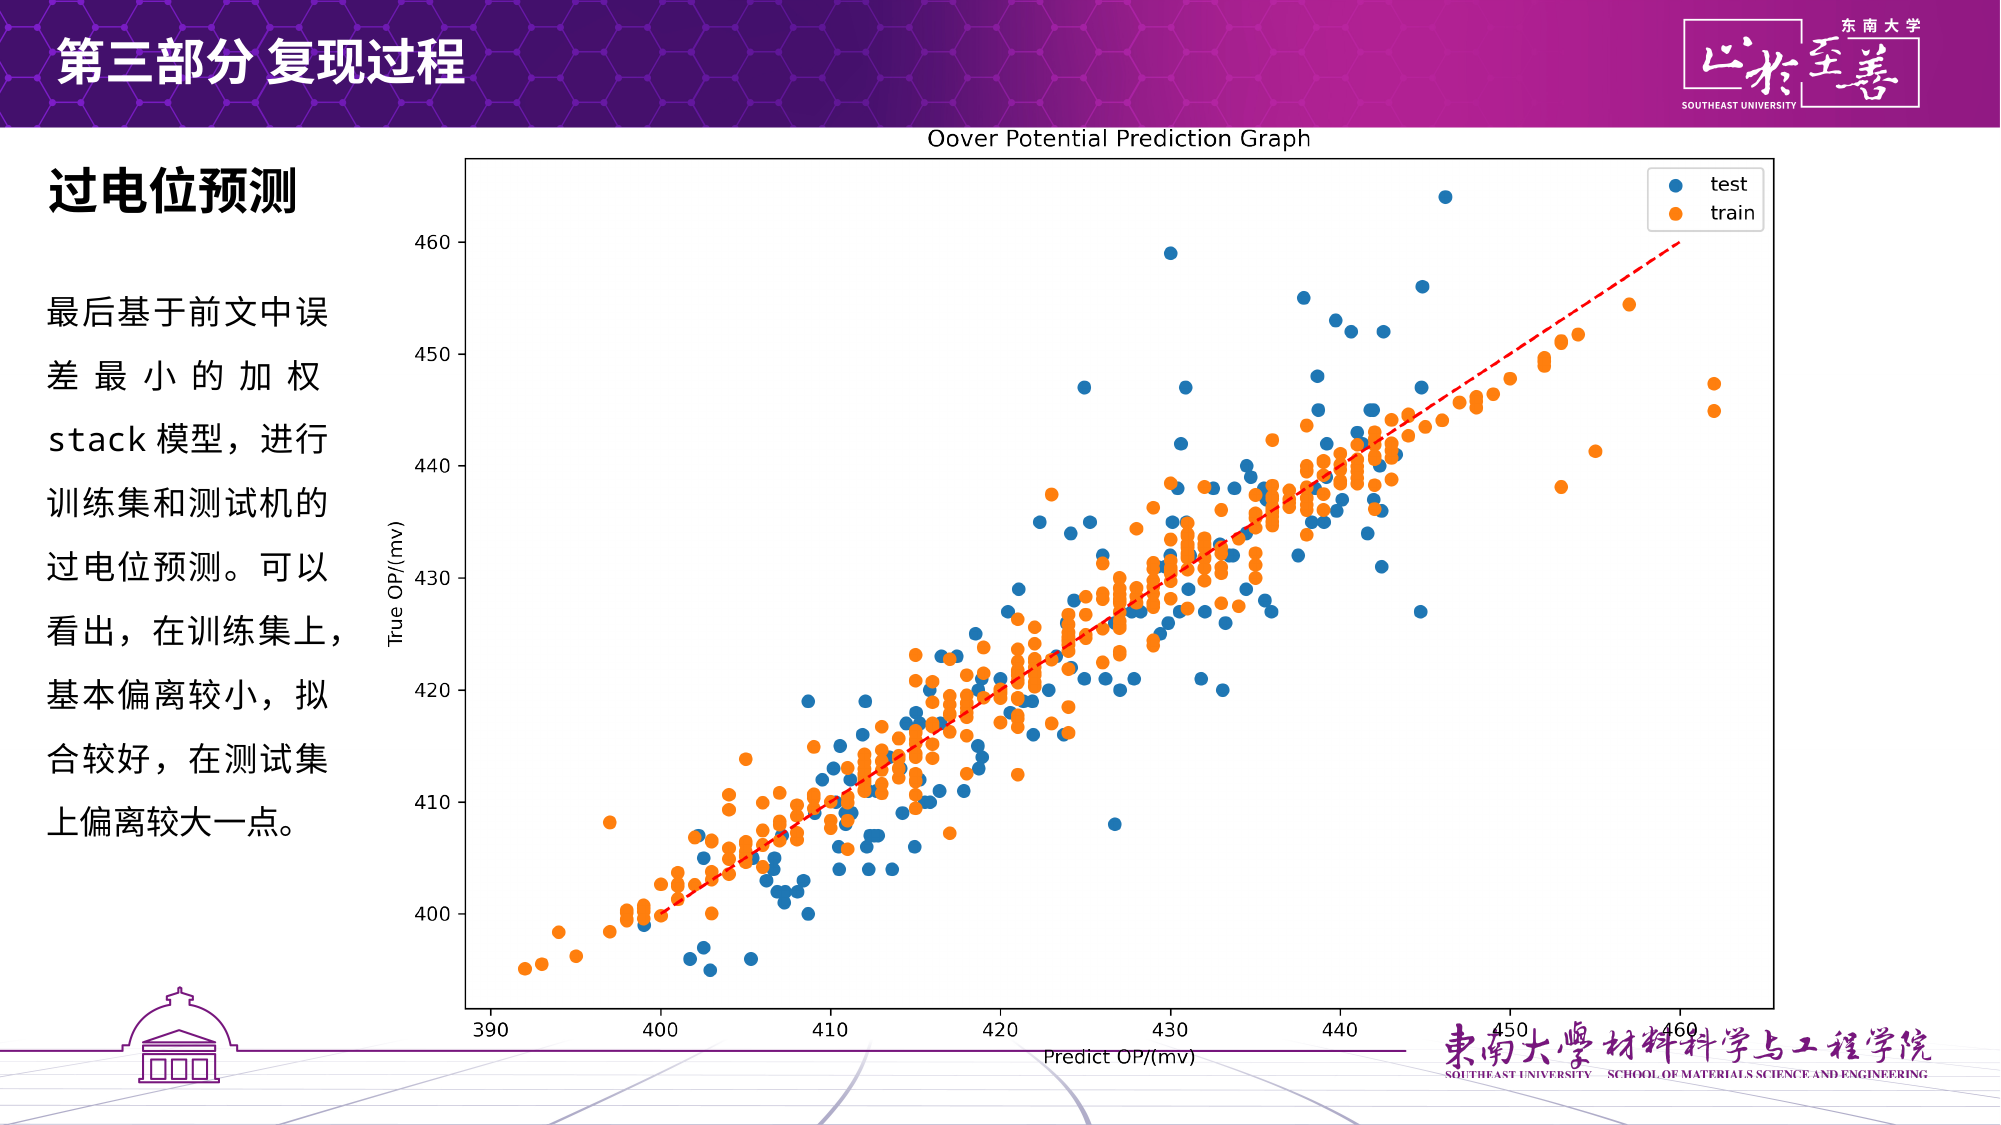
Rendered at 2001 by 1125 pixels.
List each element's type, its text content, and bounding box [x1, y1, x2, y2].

text_box 过电位预测 [33, 152, 254, 228]
picture [0, 0, 2001, 1125]
text_box 第三部分 复现过程 [40, 23, 254, 99]
text_box 最后基于前文中误差最小的加权stack模型，进行训练集和测试机的过电位预测。可以看出，在训练集上，基本偏离较小，拟合较好，在测试集上偏离较大一点。 [32, 259, 254, 849]
